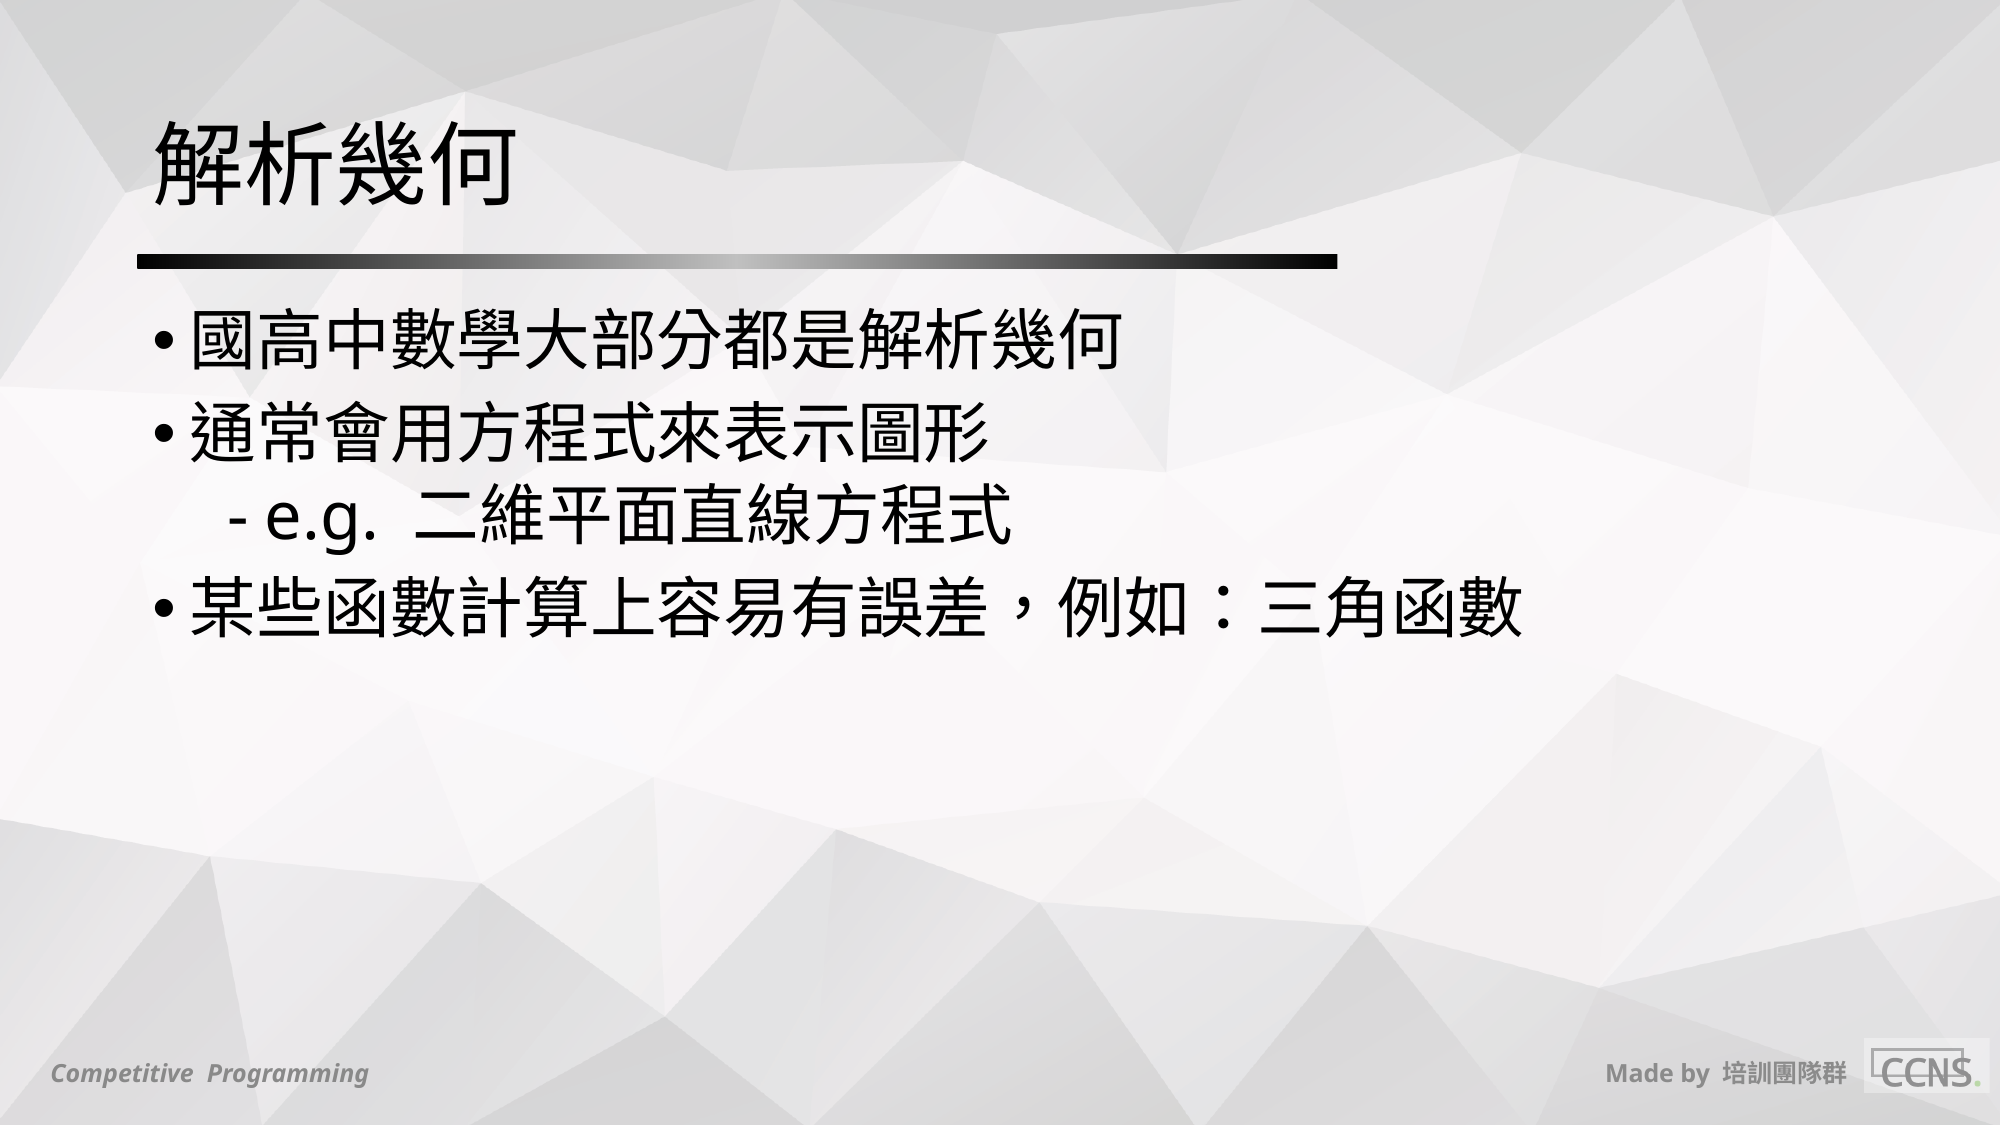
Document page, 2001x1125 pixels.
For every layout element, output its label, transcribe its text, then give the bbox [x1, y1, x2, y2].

title 解析幾何 [137, 59, 1863, 278]
picture [0, 0, 2000, 1125]
